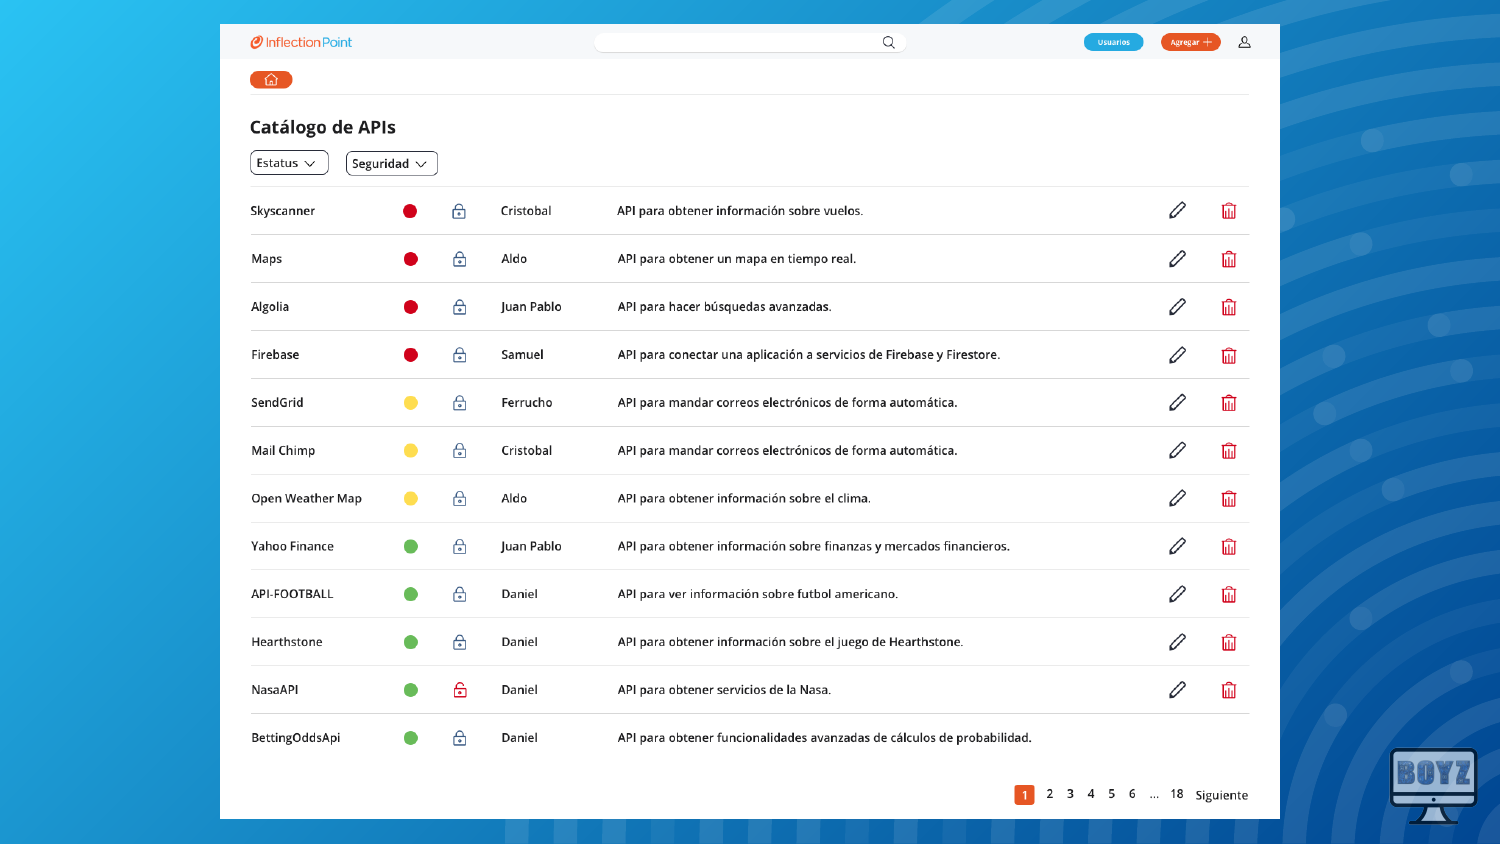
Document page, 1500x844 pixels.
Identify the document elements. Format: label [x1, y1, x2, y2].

picture [1387, 745, 1480, 830]
picture [220, 24, 1280, 819]
